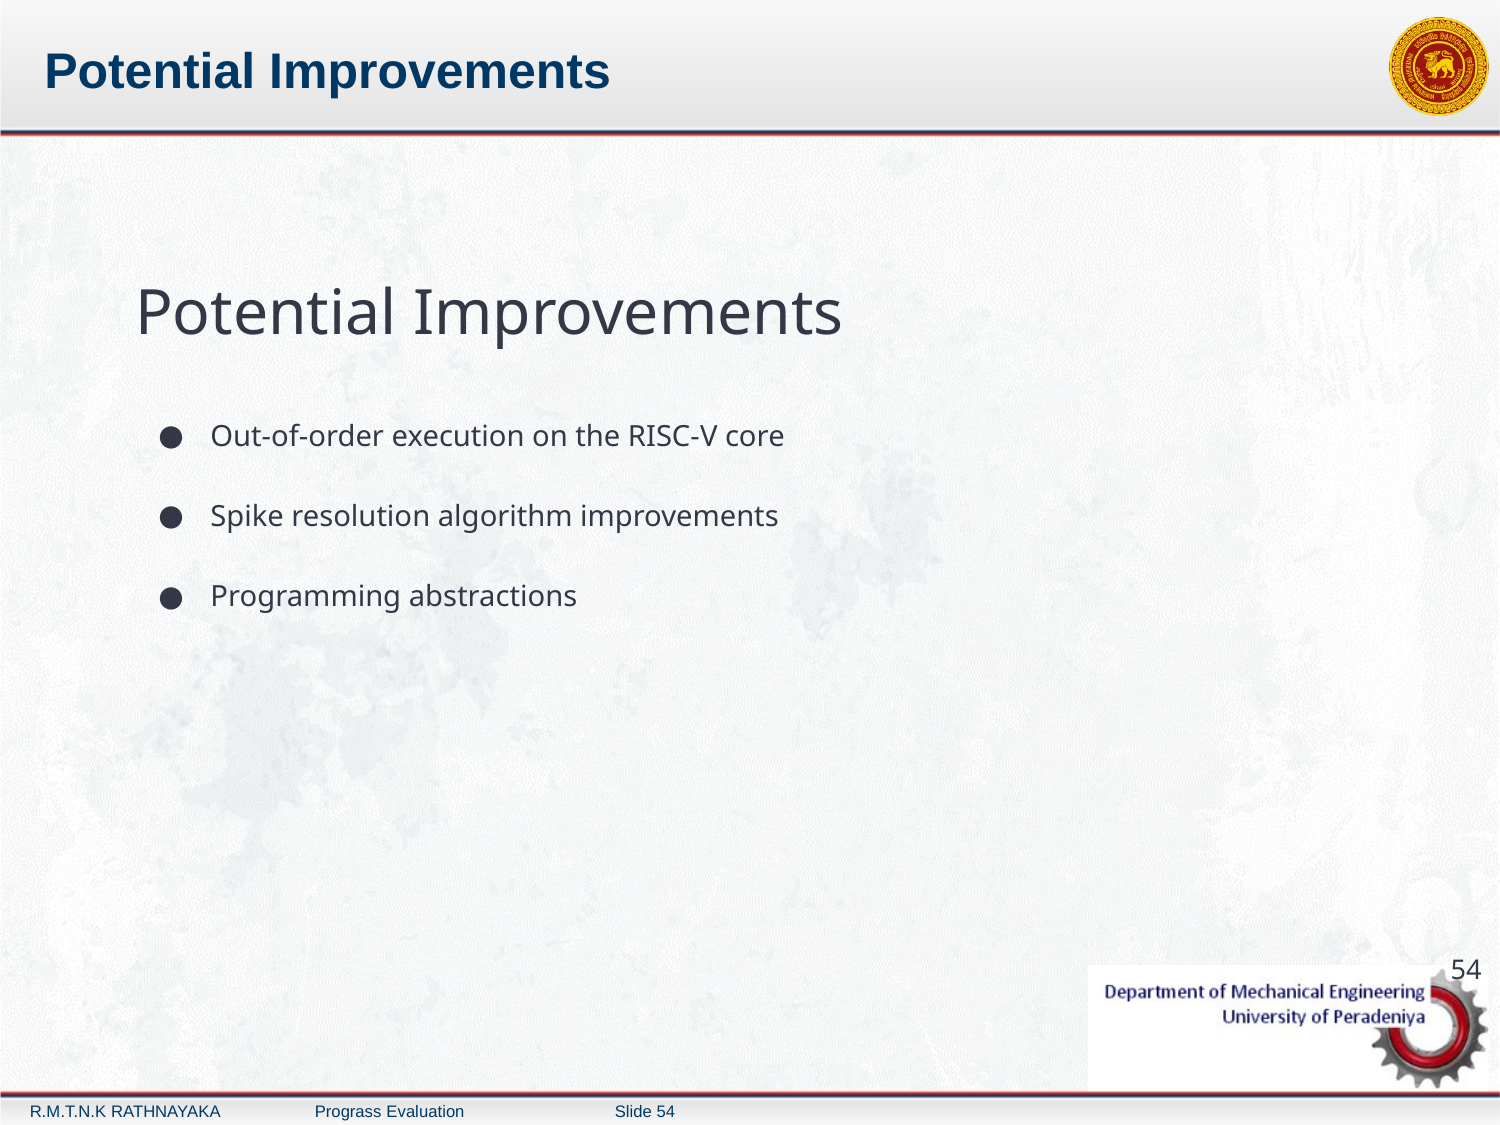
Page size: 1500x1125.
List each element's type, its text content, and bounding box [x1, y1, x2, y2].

text_box Potential Improvements [120, 245, 1386, 362]
text_box 54 [1406, 937, 1497, 1002]
text_box Out-of-order execution on the RISC-V core Spike resolution algorithm improvements Programming abstractions [120, 361, 1407, 914]
picture [0, 0, 1500, 1125]
text_box Potential Improvements [29, 30, 1270, 106]
